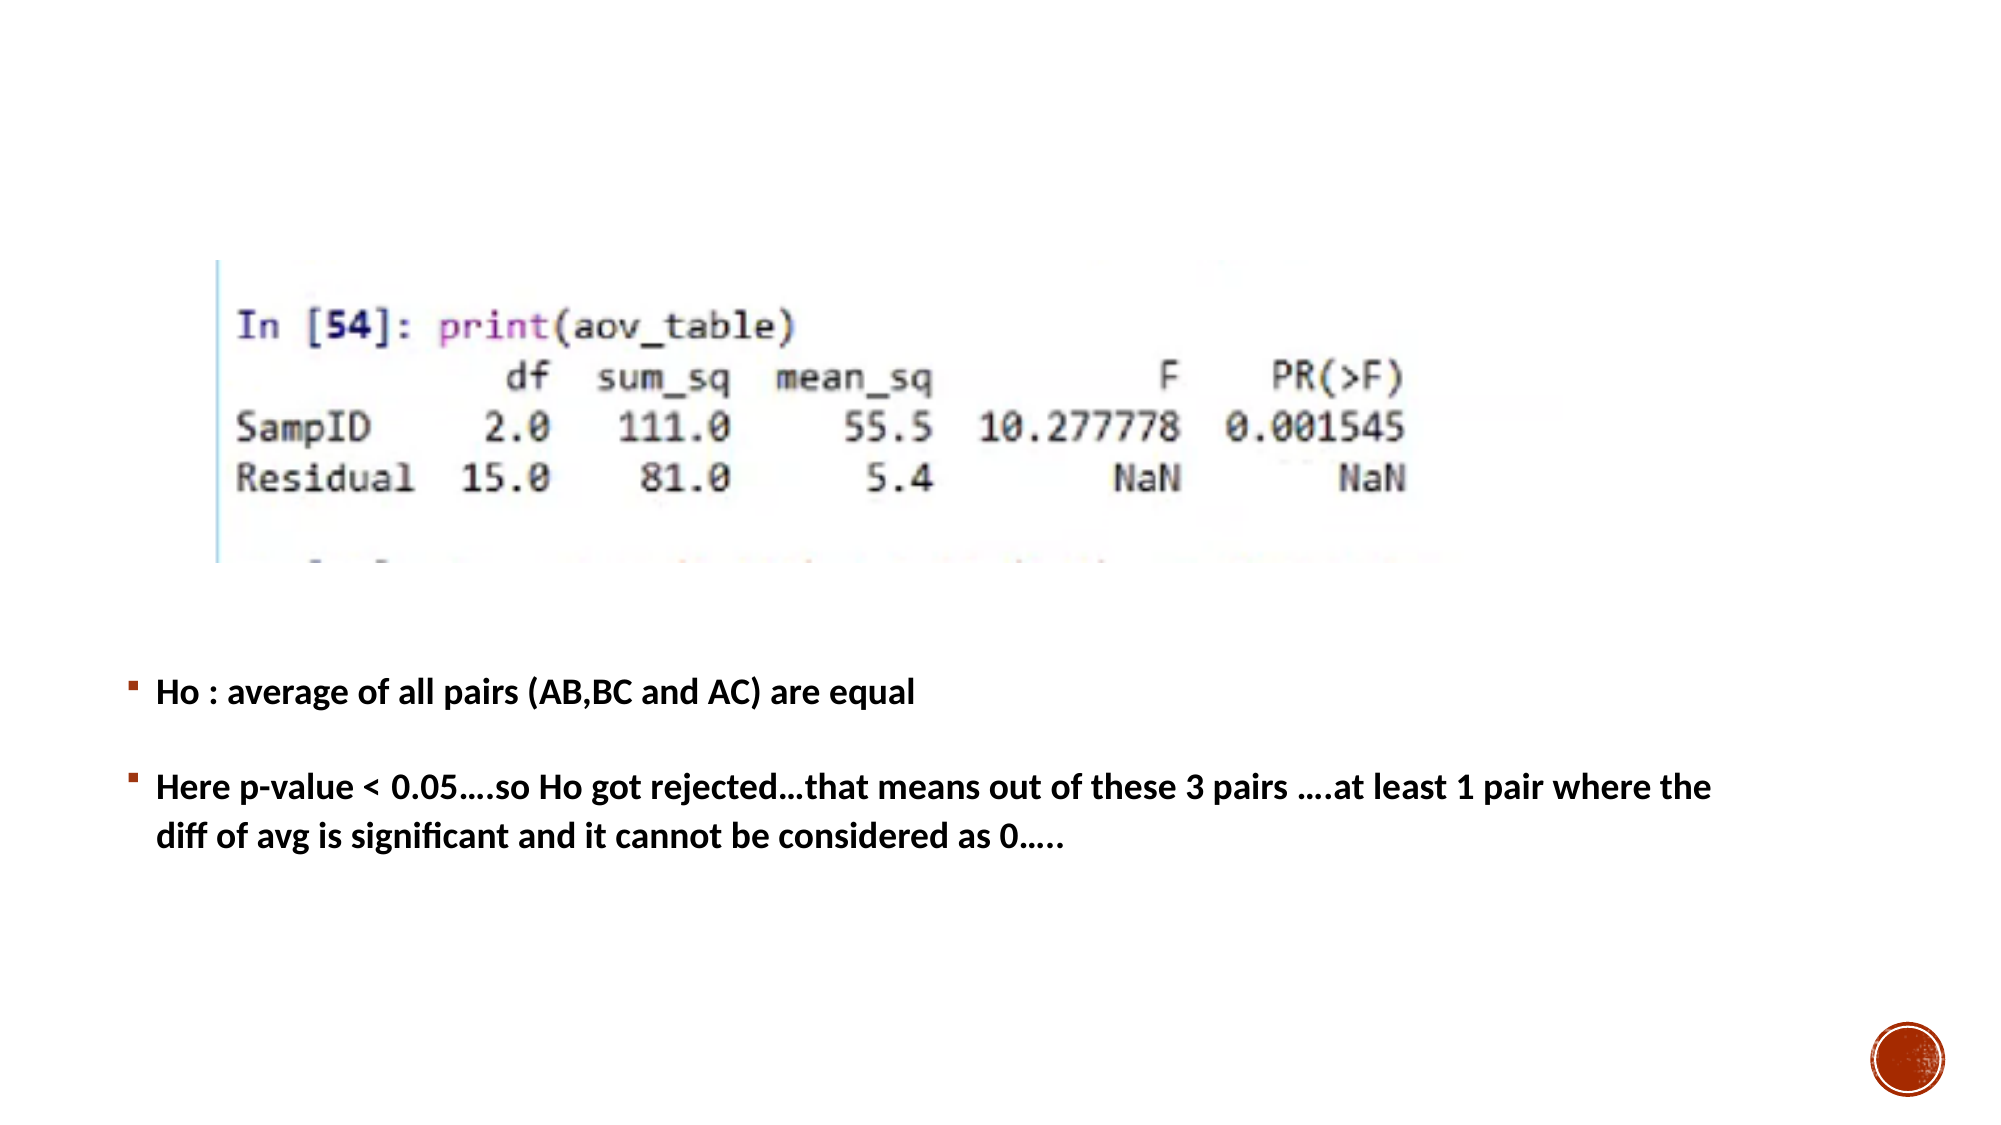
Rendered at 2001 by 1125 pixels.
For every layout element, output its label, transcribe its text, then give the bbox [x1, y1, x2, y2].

list Ho : average of all pairs (AB,BC and AC) are equal Here p-value < 0.05….so Ho got rejected…that means out of these 3 pairs ….at least 1 pair where the diff of avg is significant and it cannot be considered as 0….. [111, 200, 1740, 1087]
picture [180, 260, 1563, 563]
